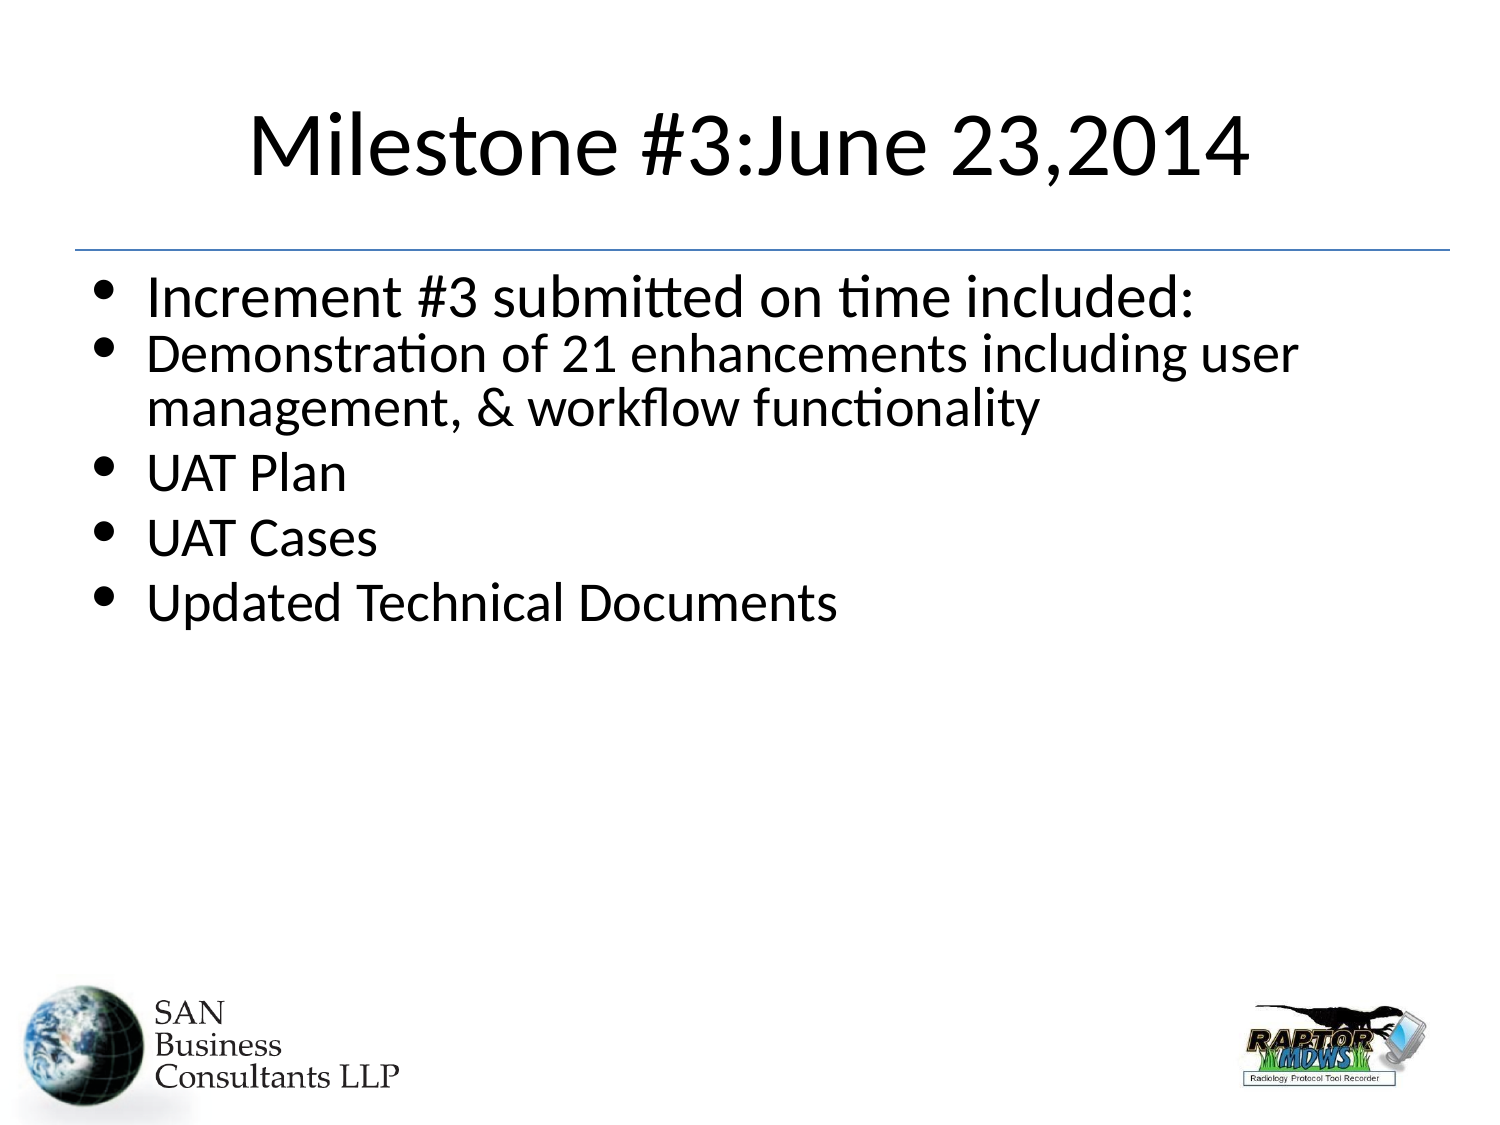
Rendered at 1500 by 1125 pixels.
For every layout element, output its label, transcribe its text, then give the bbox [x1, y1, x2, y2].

list Increment #3 submitted on time included: Demonstration of 21 enhancements including user management, & workflow functionality UAT Plan UAT Cases Updated Technical Documents [75, 262, 1425, 1005]
picture [1162, 967, 1500, 1125]
title Milestone #3:June 23,2014 [75, 45, 1425, 233]
picture [0, 974, 425, 1125]
